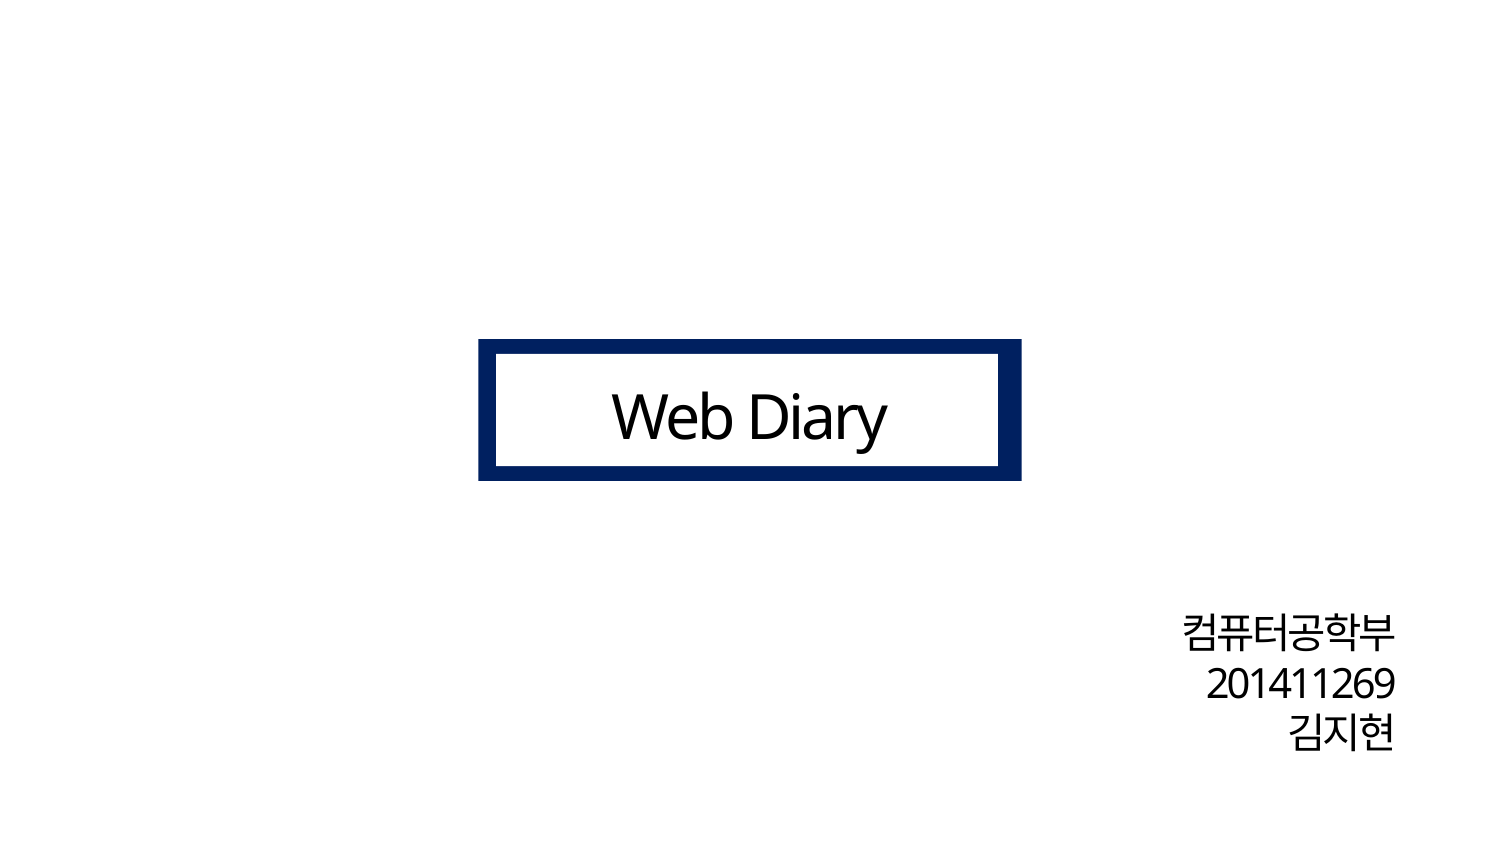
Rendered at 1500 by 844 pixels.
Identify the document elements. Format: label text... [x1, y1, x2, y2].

text_box [476, 460, 1024, 483]
text_box [494, 352, 1000, 369]
text_box Web Diary [383, 369, 1117, 460]
text_box [494, 460, 1000, 468]
text_box 컴퓨터공학부 201411269 김지현 [679, 599, 1412, 764]
text_box [476, 337, 1024, 369]
